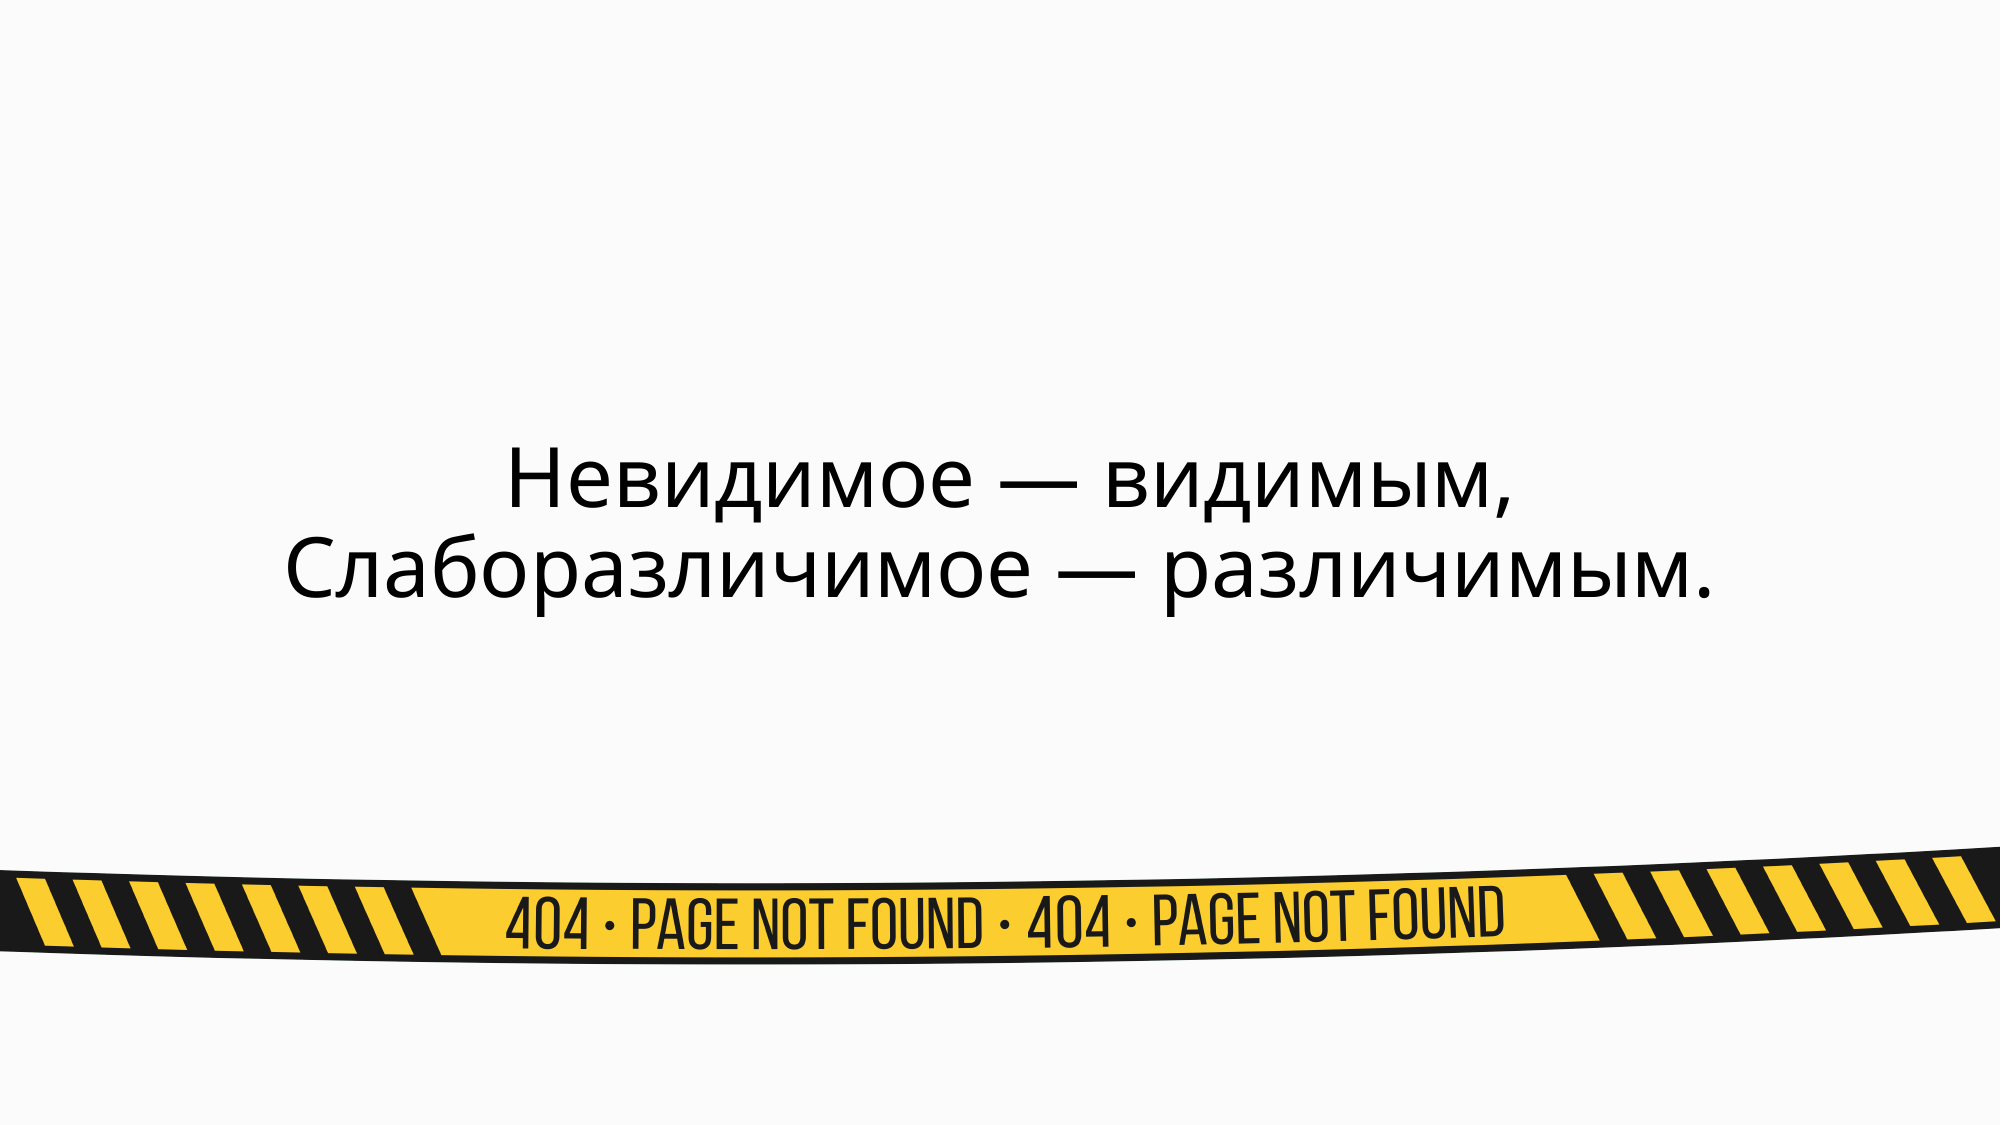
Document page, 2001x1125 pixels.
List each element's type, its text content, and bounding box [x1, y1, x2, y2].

title Невидимое — видимым, Слаборазличимое — различимым. [137, 203, 1863, 814]
picture [0, 814, 2000, 991]
